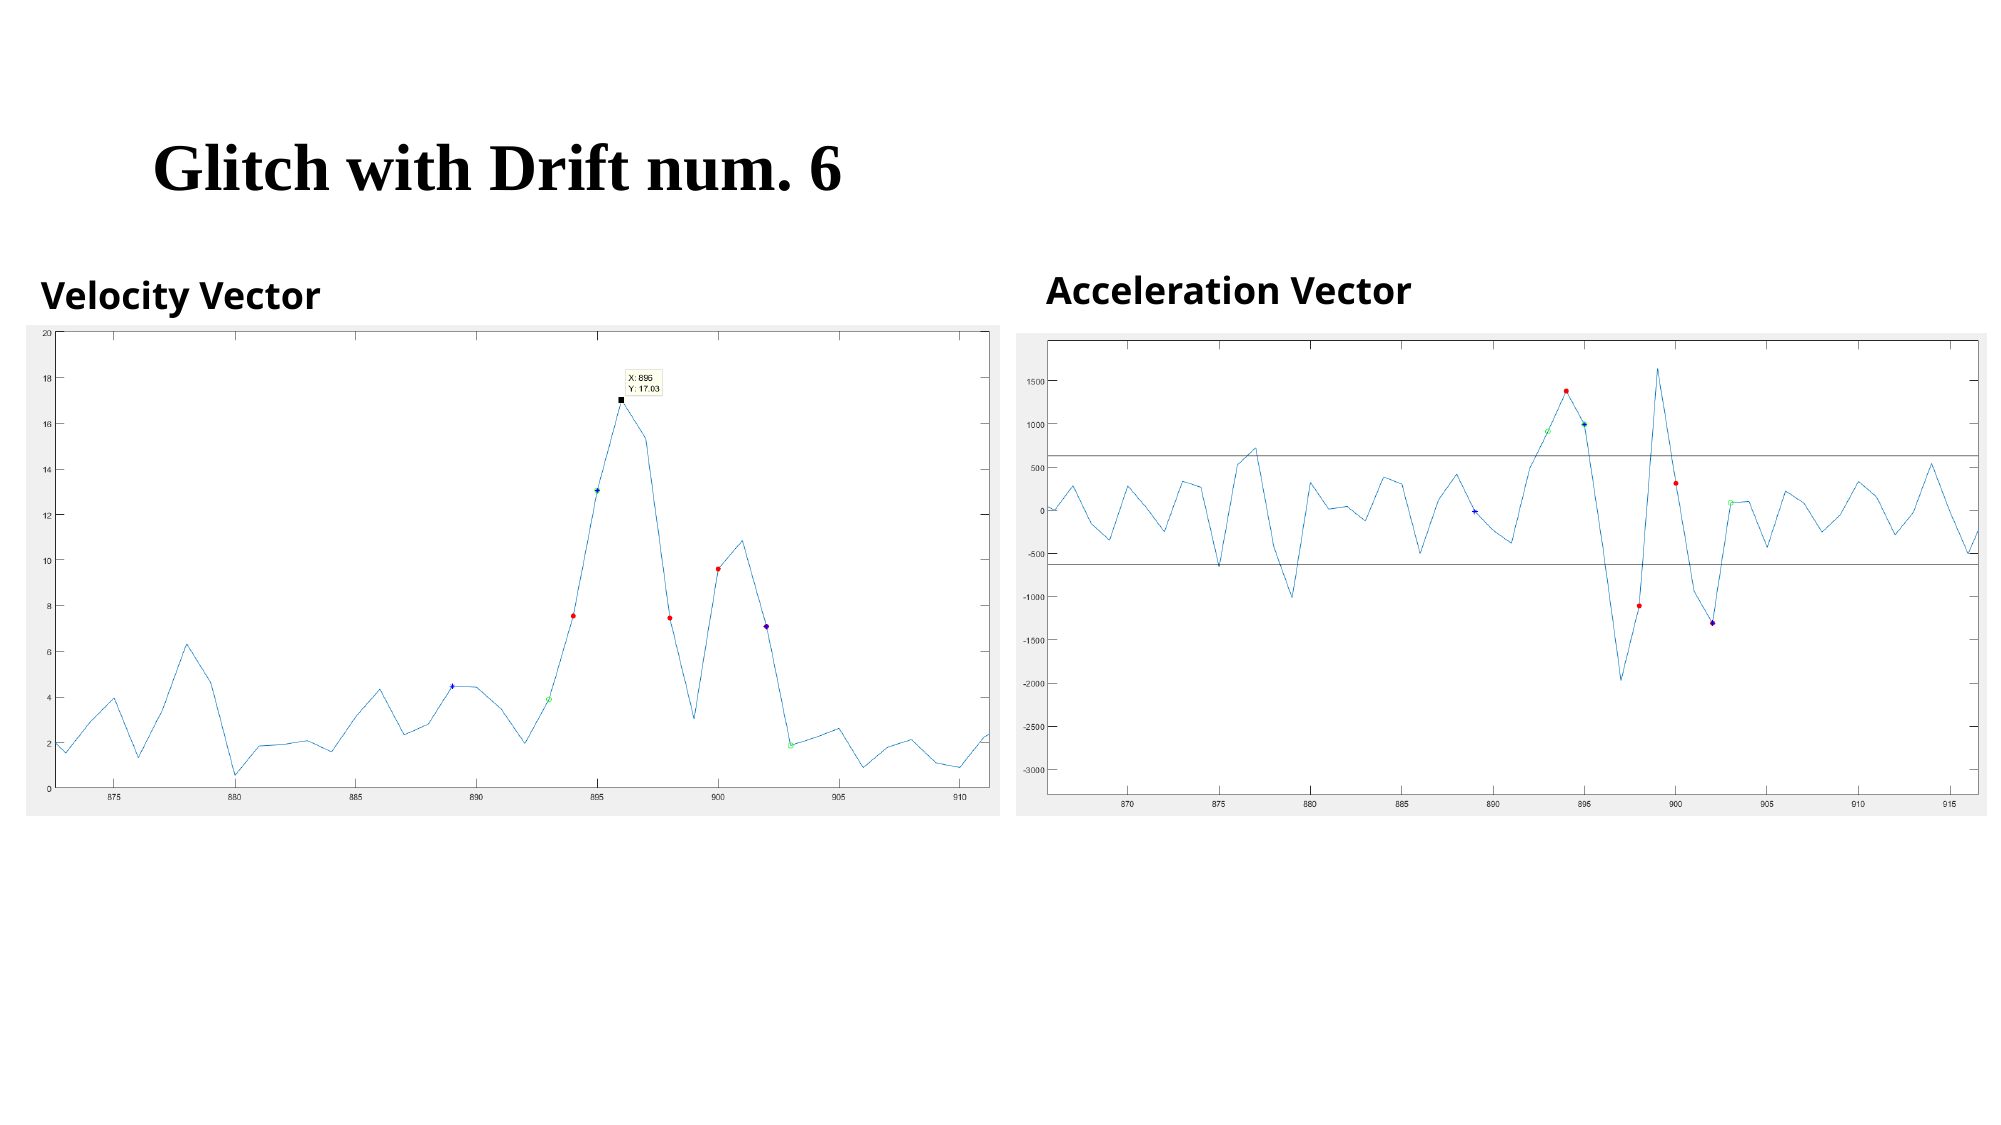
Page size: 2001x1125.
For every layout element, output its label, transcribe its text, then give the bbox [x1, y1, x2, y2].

text_box Acceleration Vector [1031, 259, 1546, 319]
picture [1015, 333, 1987, 816]
title Glitch with Drift num. 6 [137, 59, 1863, 278]
text_box Velocity Vector [26, 264, 541, 325]
picture [26, 325, 1000, 816]
